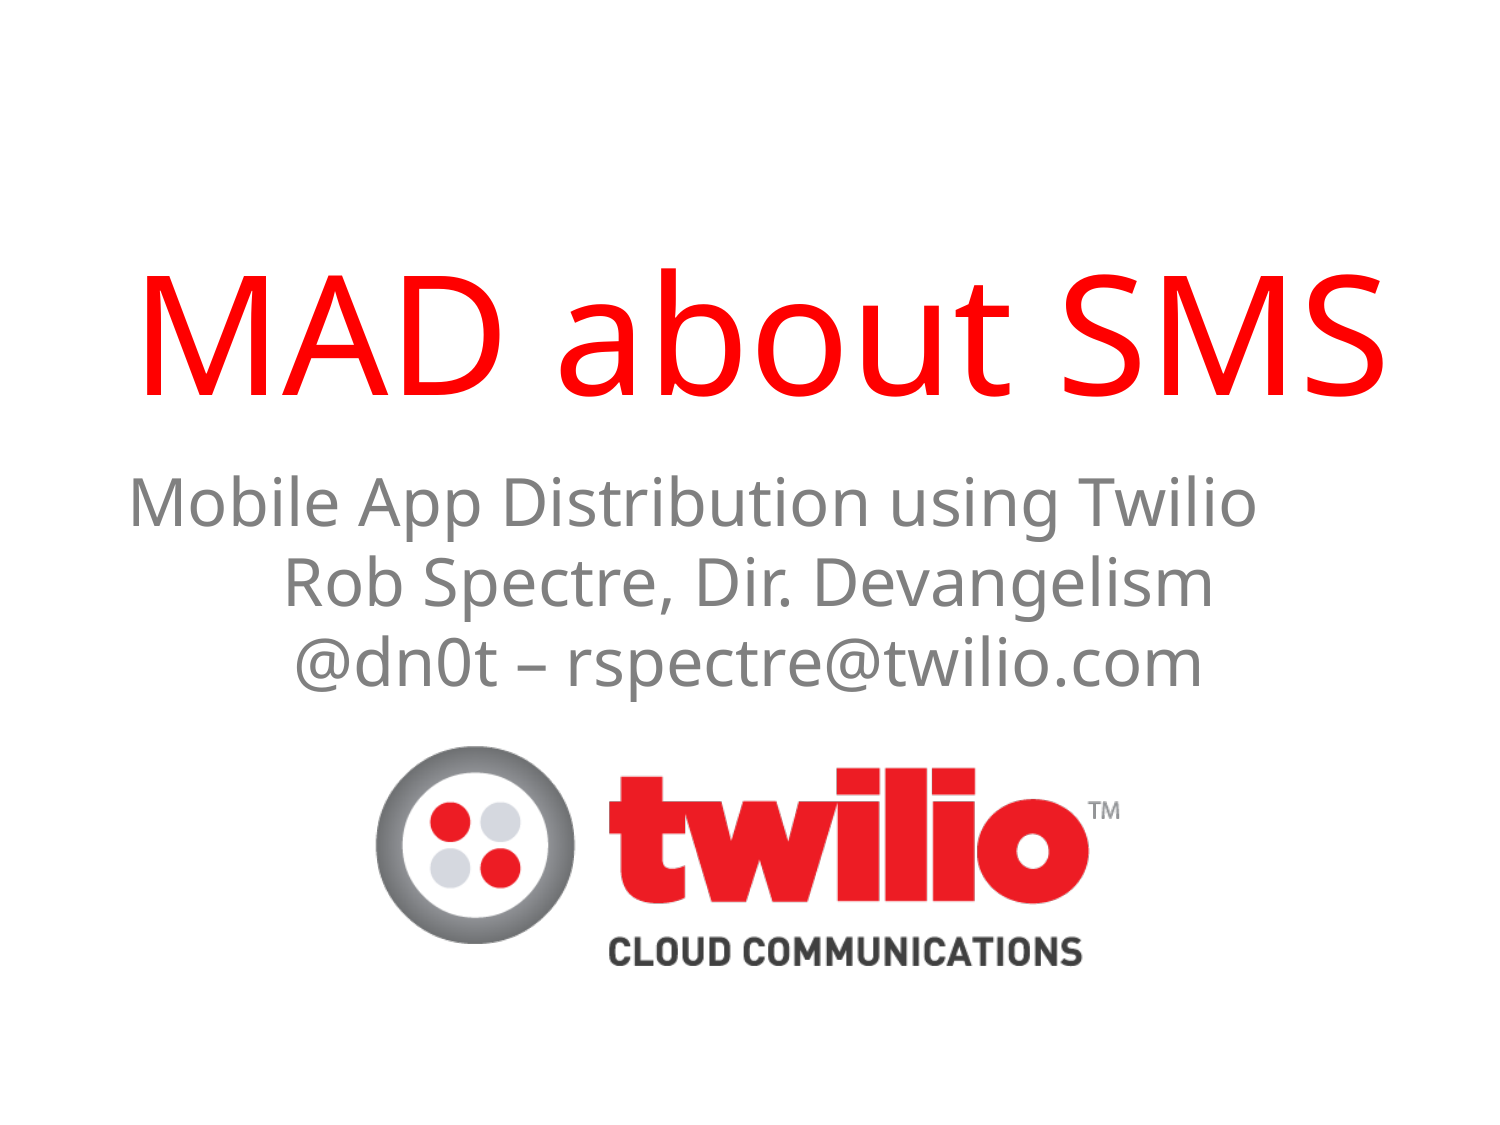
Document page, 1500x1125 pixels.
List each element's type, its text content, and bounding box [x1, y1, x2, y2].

text_box Mobile App Distribution using Twilio Rob Spectre, Dir. Devangelism @dn0t – rspectre@twilio.com [112, 424, 1388, 735]
picture [354, 735, 1146, 993]
text_box MAD about SMS [22, 176, 1500, 481]
